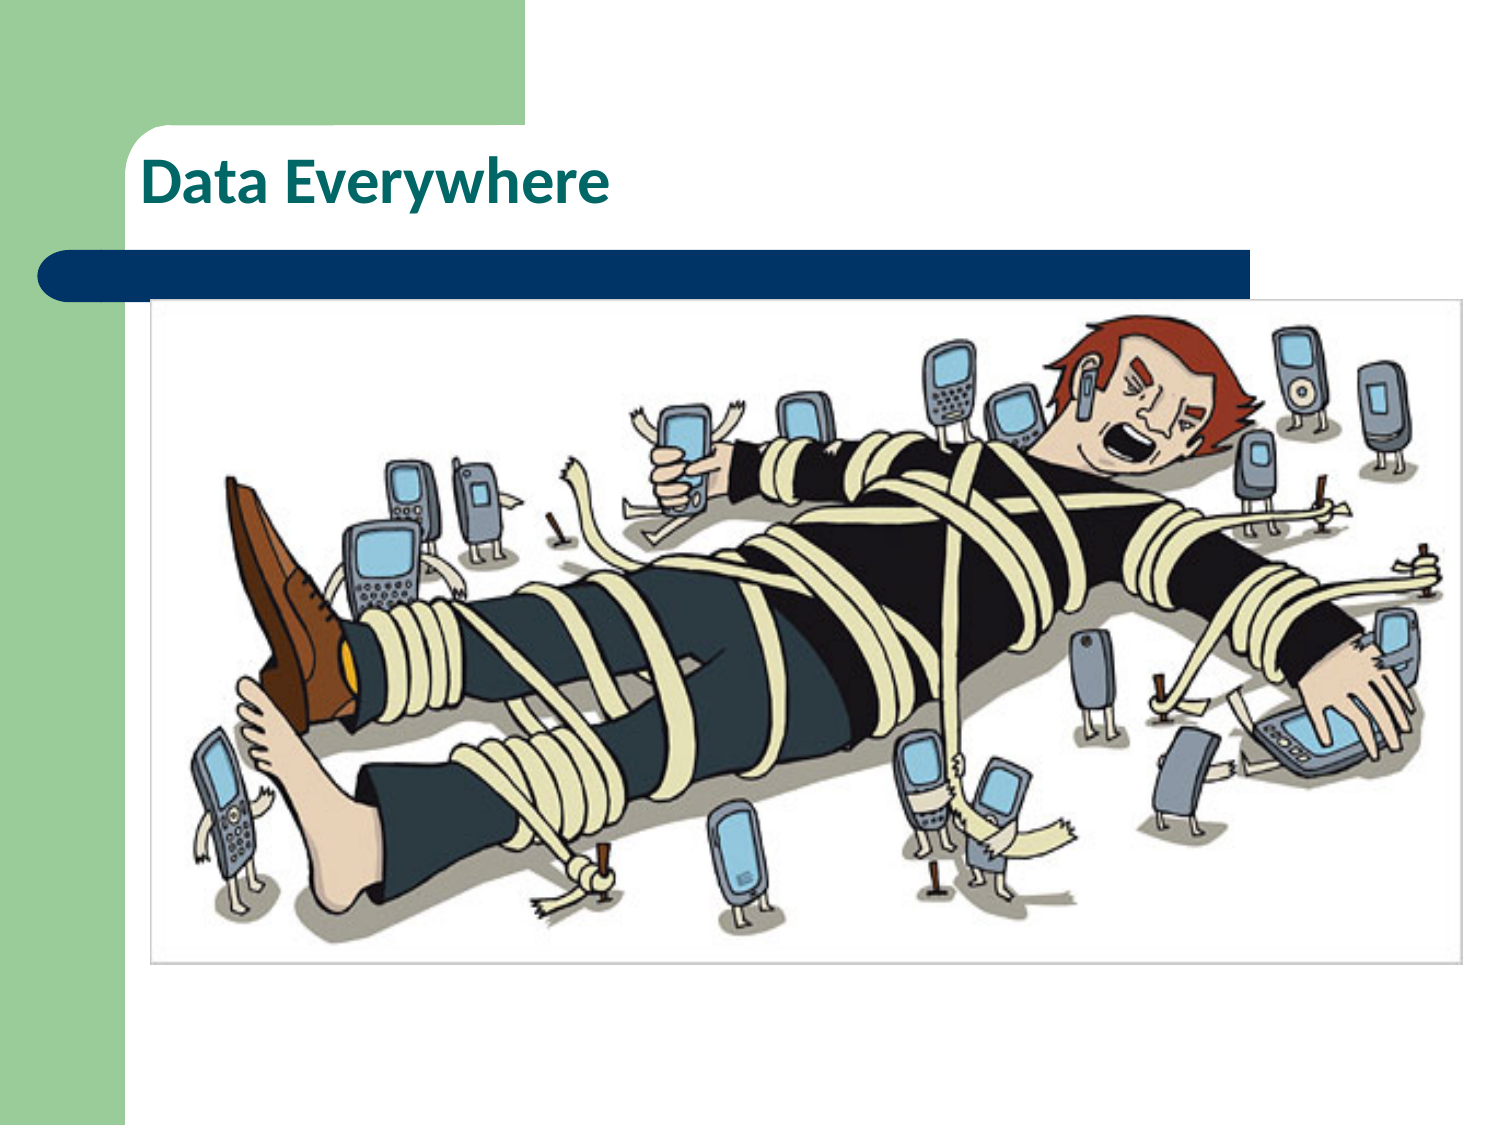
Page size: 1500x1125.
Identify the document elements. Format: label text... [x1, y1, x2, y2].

title Data Everywhere [125, 125, 1425, 225]
picture [149, 299, 1463, 966]
